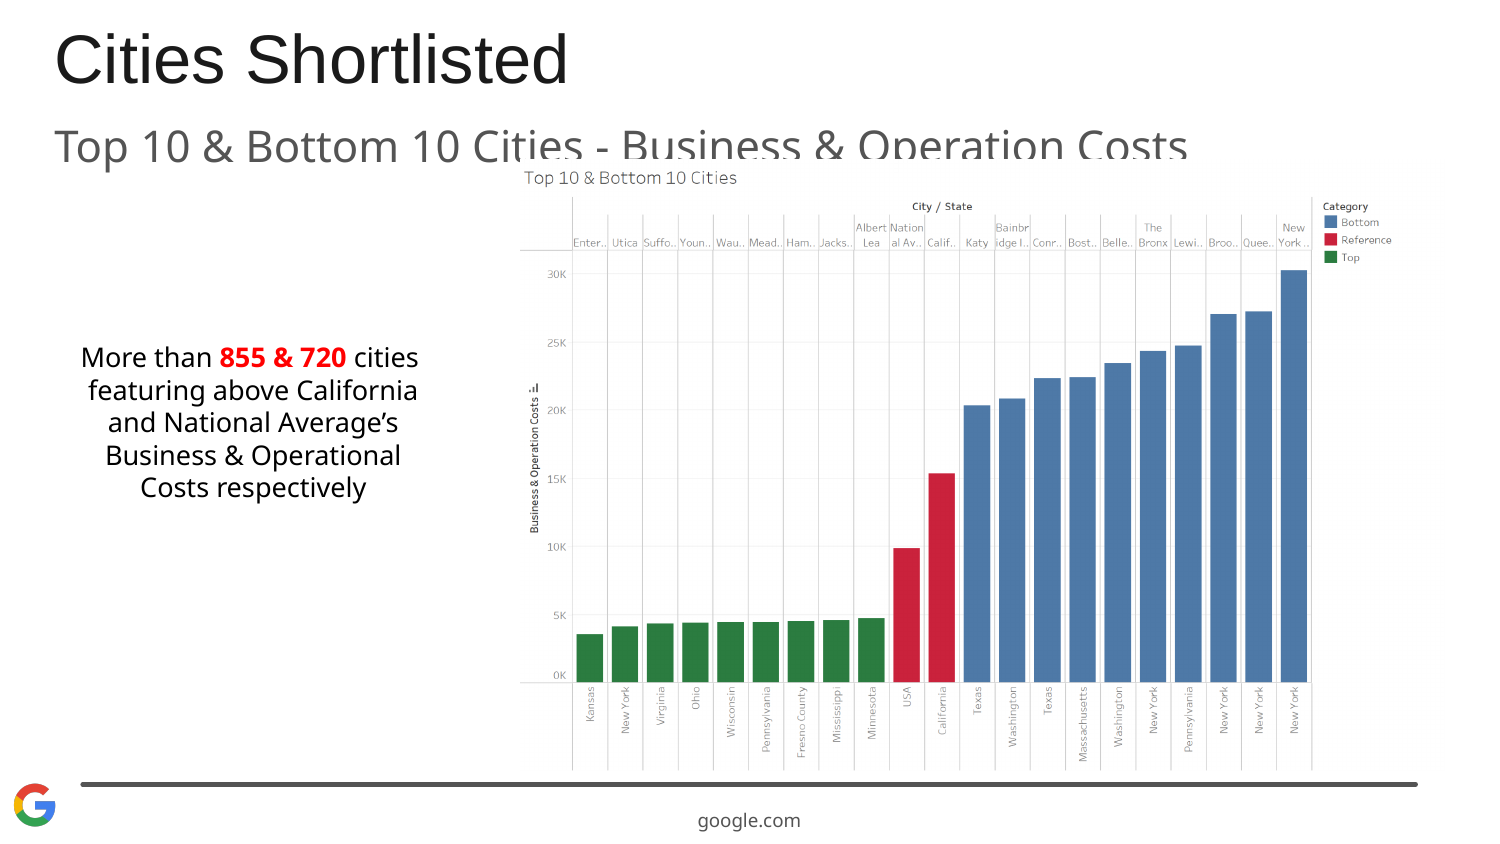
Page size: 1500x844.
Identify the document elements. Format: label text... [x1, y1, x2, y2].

text_box google.com [605, 800, 894, 832]
picture [0, 770, 70, 841]
text_box More than 855 & 720 cities featuring above California and National Average’s Business & Operational Costs respectively [54, 250, 453, 594]
text_box Cities Shortlisted Top 10 & Bottom 10 Cities - Business & Operation Costs [54, 14, 1445, 171]
picture [520, 158, 1445, 771]
